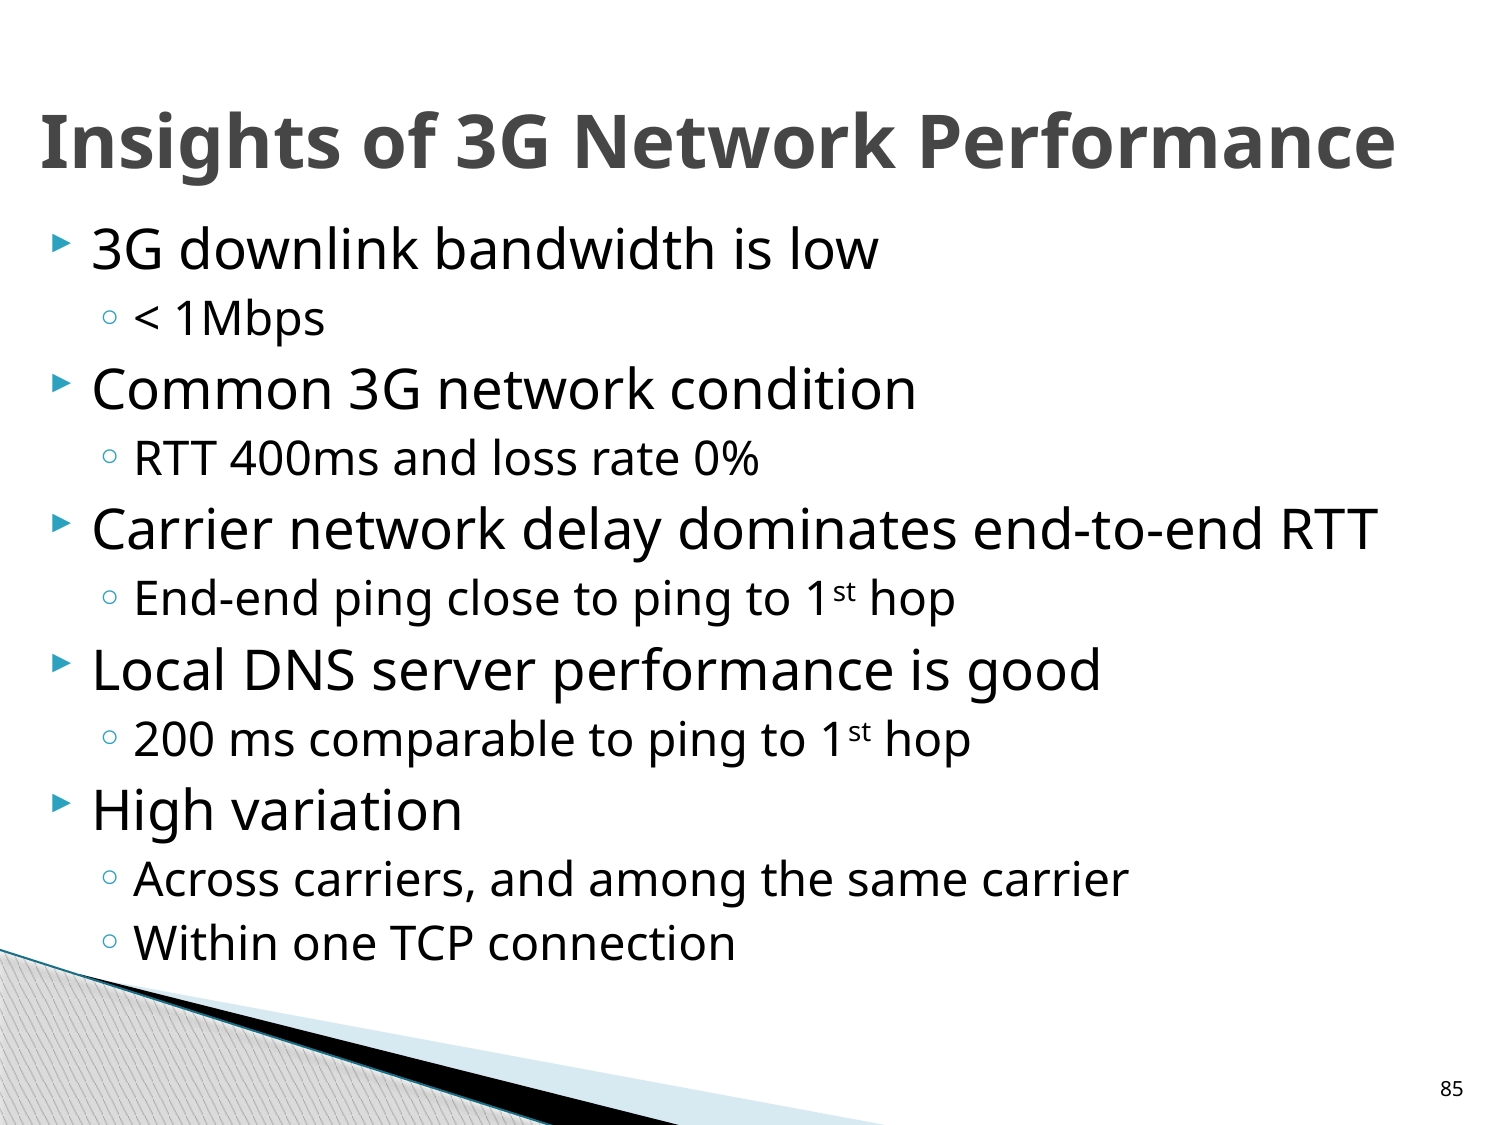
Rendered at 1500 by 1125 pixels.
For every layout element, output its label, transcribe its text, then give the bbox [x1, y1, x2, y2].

slide_number 85 [1418, 1051, 1479, 1112]
list 3G downlink bandwidth is low < 1Mbps Common 3G network condition RTT 400ms and loss rate 0% Carrier network delay dominates end-to-end RTT End-end ping close to ping to 1st hop Local DNS server performance is good 200 ms comparable to ping to 1st hop High variation Across carriers, and among the same carrier Within one TCP connection [16, 205, 1491, 1016]
table_cell Social network [194, 1016, 542, 1125]
title Insights of 3G Network Performance [25, 45, 1457, 233]
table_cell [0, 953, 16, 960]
